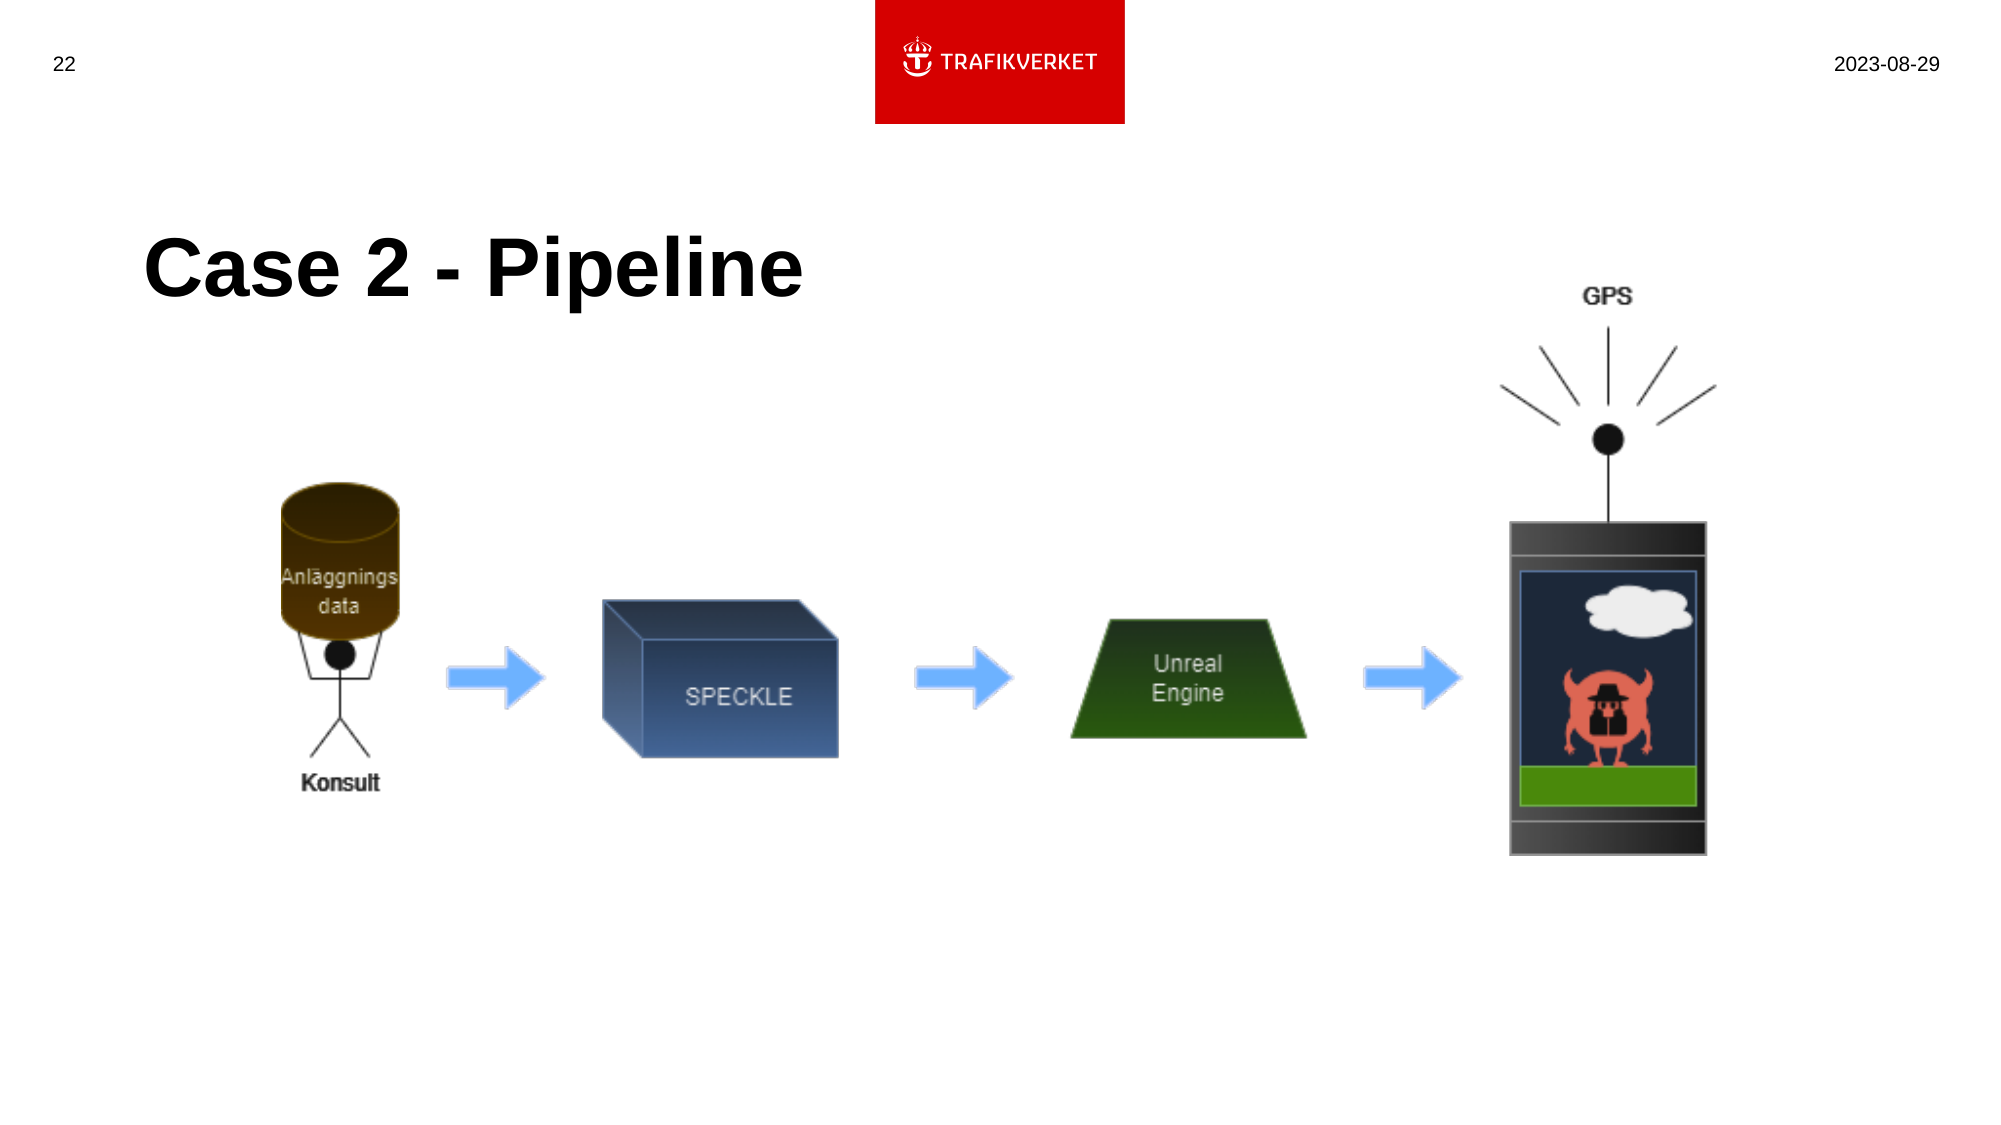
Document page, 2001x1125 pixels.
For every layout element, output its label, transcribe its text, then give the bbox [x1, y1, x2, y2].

picture [875, 0, 1125, 124]
picture [281, 268, 1719, 856]
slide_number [1665, 33, 1956, 93]
slide_number 22 [0, 33, 129, 93]
title Case 2 - Pipeline [128, 195, 899, 343]
